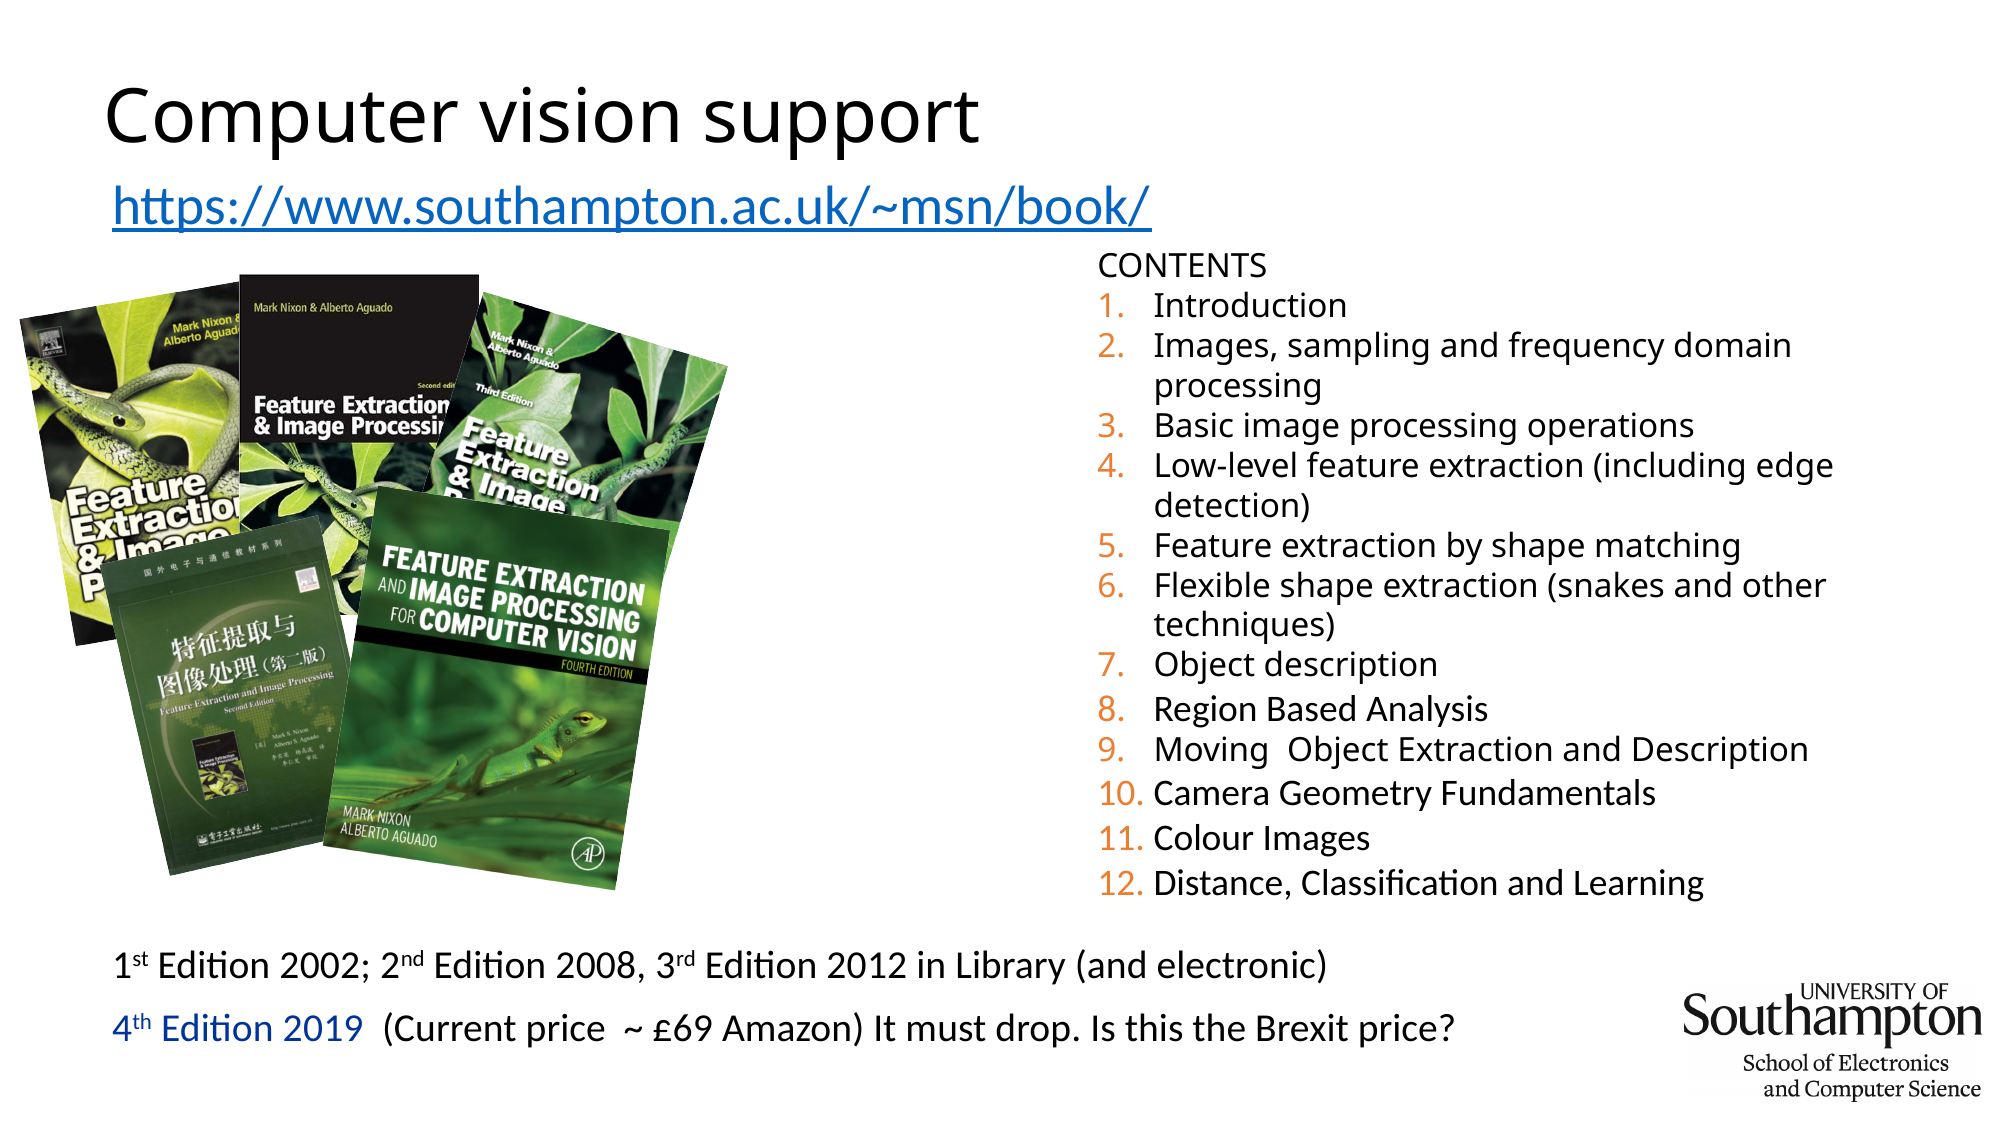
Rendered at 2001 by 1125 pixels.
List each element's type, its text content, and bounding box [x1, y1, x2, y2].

text_box CONTENTS Introduction Images, sampling and frequency domain processing Basic image processing operations Low-level feature extraction (including edge detection) Feature extraction by shape matching Flexible shape extraction (snakes and other techniques) Object description Region Based Analysis Moving Object Extraction and Description Camera Geometry Fundamentals Colour Images Distance, Classification and Learning [1082, 236, 1871, 911]
text_box Computer vision support [89, 1, 1721, 235]
list https://www.southampton.ac.uk/~msn/book/ 1st Edition 2002; 2nd Edition 2008, 3rd Edition 2012 in Library (and electronic) 4th Edition 2019 (Current price ~ £69 Amazon) It must drop. Is this the Brexit price? [97, 235, 1493, 1070]
picture [20, 274, 728, 890]
picture [1684, 983, 1982, 1102]
